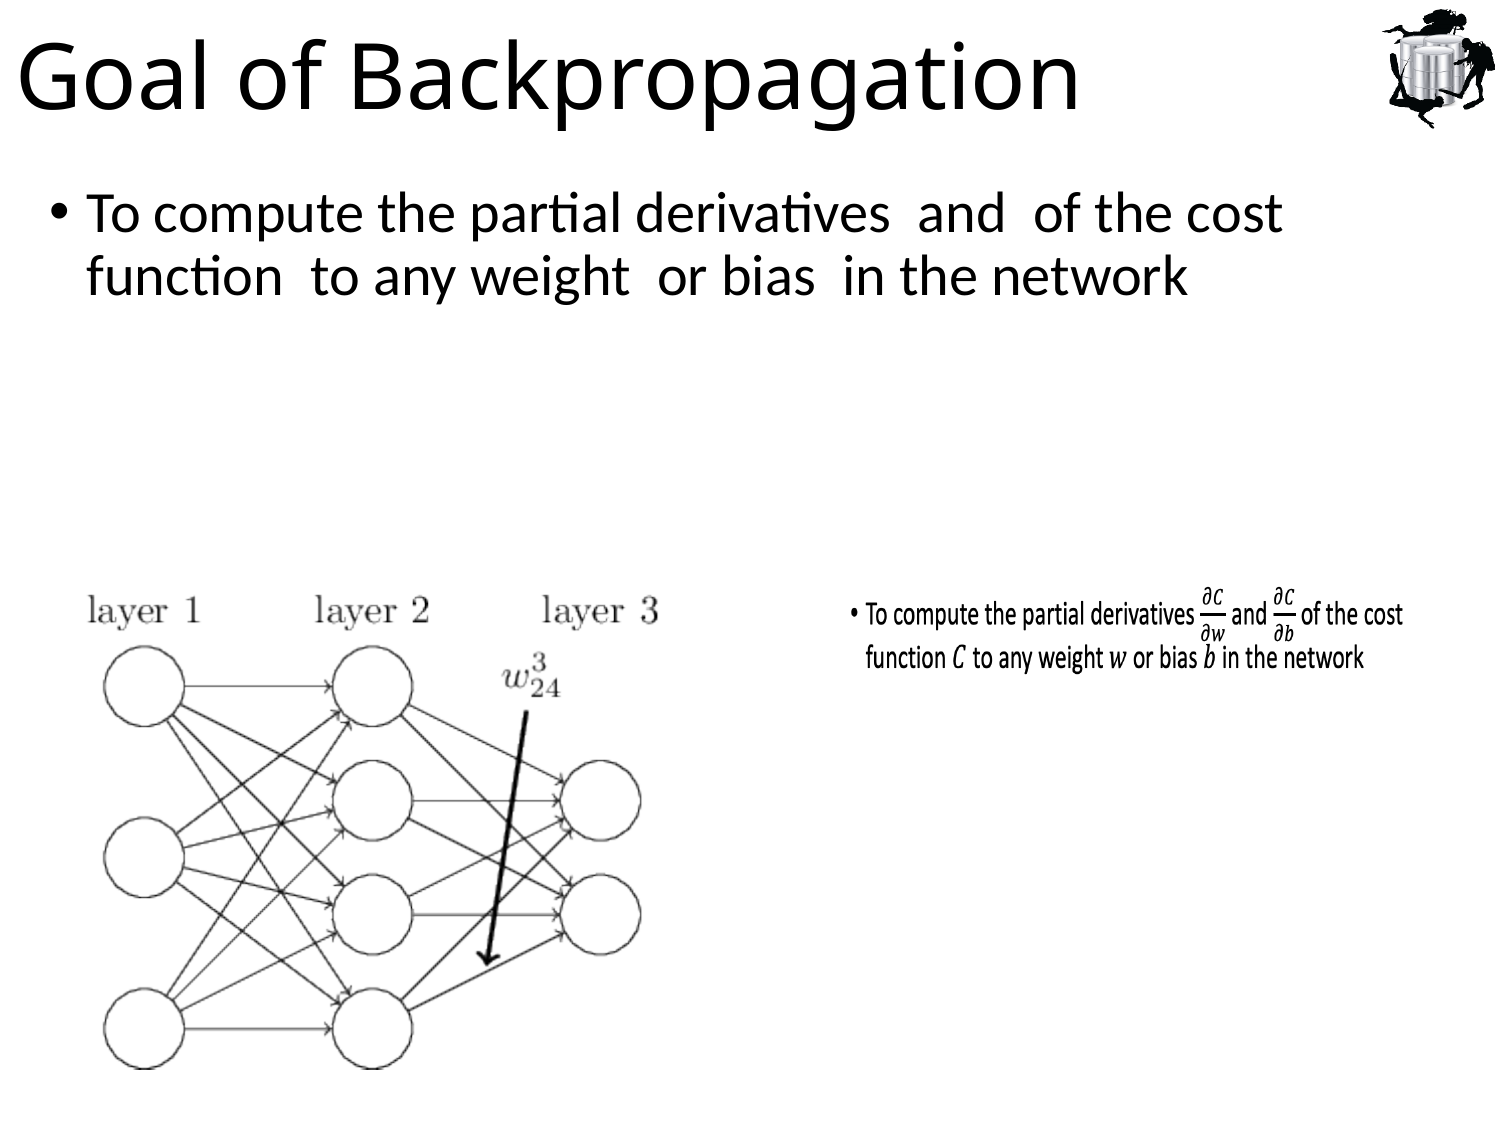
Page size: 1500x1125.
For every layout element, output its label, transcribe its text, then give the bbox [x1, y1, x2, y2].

picture [1376, 5, 1498, 131]
title Goal of Backpropagation [0, 14, 1377, 146]
picture [835, 581, 1435, 1070]
picture [73, 581, 666, 1070]
